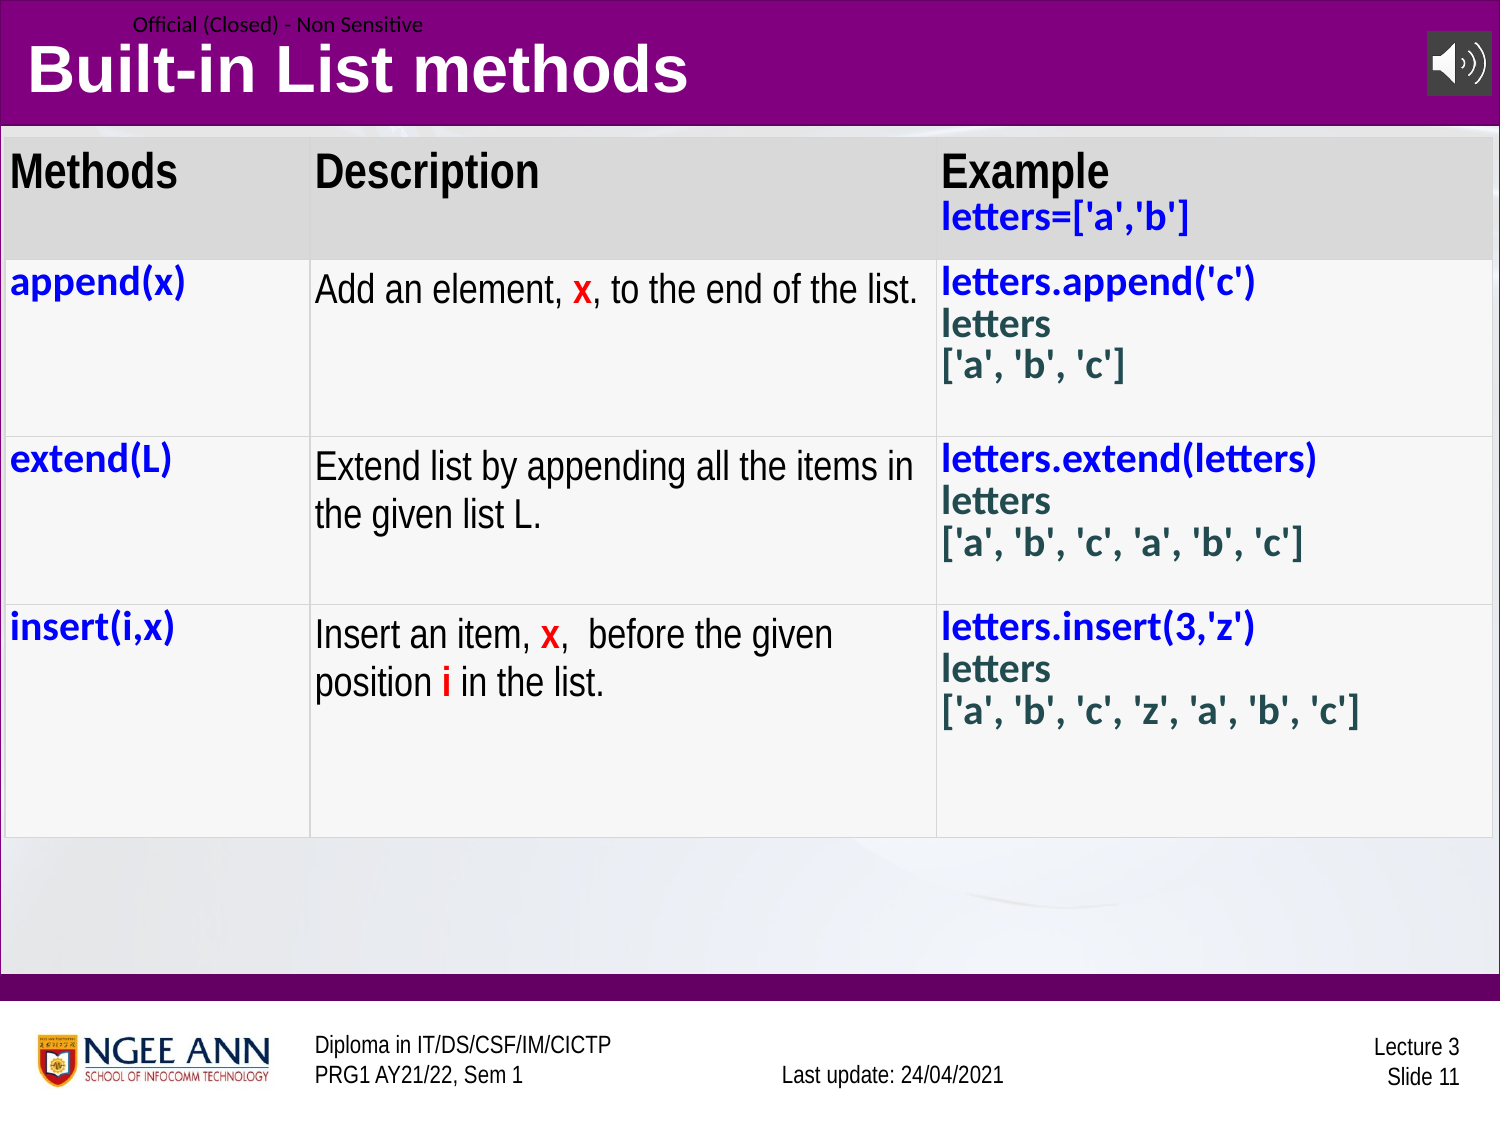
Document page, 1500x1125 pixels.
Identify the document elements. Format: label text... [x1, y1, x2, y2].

table_cell extend(L) [6, 437, 309, 604]
table_cell Extend list by appending all the items in the given list L. [311, 437, 936, 604]
table_cell append(x) [6, 260, 309, 436]
table_header Description [311, 138, 936, 259]
table_header Methods [6, 138, 309, 259]
table_cell Insert an item, x, before the given position i in the list. [311, 605, 936, 837]
picture [1425, 29, 1493, 97]
table_header Example letters=['a','b'] [937, 138, 1492, 259]
picture [12, 1012, 294, 1109]
table_cell Add an element, x, to the end of the list. [311, 260, 936, 436]
table_cell letters.extend(letters) letters ['a', 'b', 'c', 'a', 'b', 'c'] [937, 437, 1492, 604]
table_cell insert(i,x) [6, 605, 309, 837]
table_cell letters.insert(3,'z') letters ['a', 'b', 'c', 'z', 'a', 'b', 'c'] [937, 605, 1492, 837]
title Built-in List methods [12, 19, 1488, 113]
table_cell letters.append('c') letters ['a', 'b', 'c'] [937, 260, 1492, 436]
